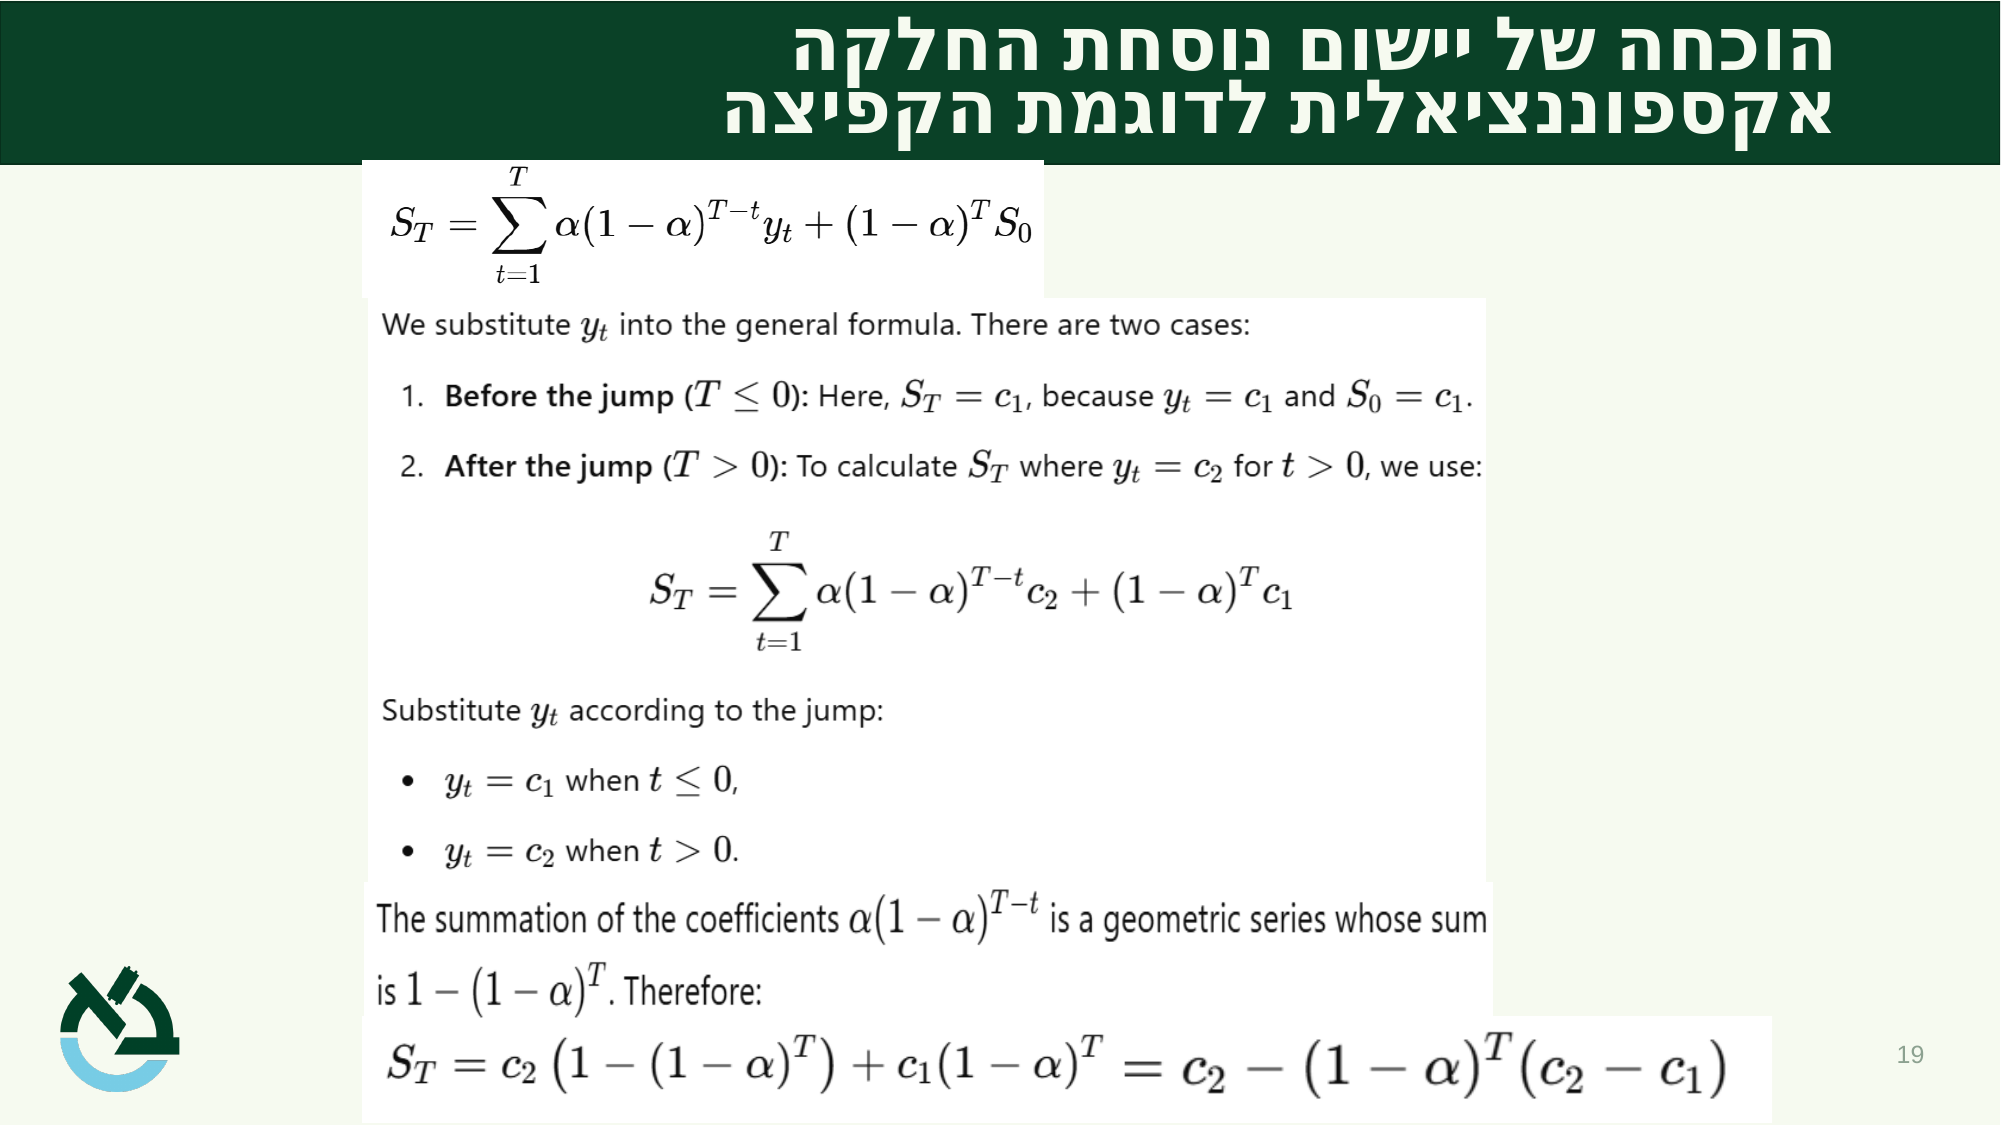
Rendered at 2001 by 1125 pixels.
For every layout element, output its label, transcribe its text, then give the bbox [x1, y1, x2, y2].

slide_number 19 [1861, 1023, 1940, 1084]
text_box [362, 160, 1773, 1123]
title הוכחה של יישום נוסחת החלקה אקספוננציאלית לדוגמת הקפיצה [645, 1, 1855, 165]
